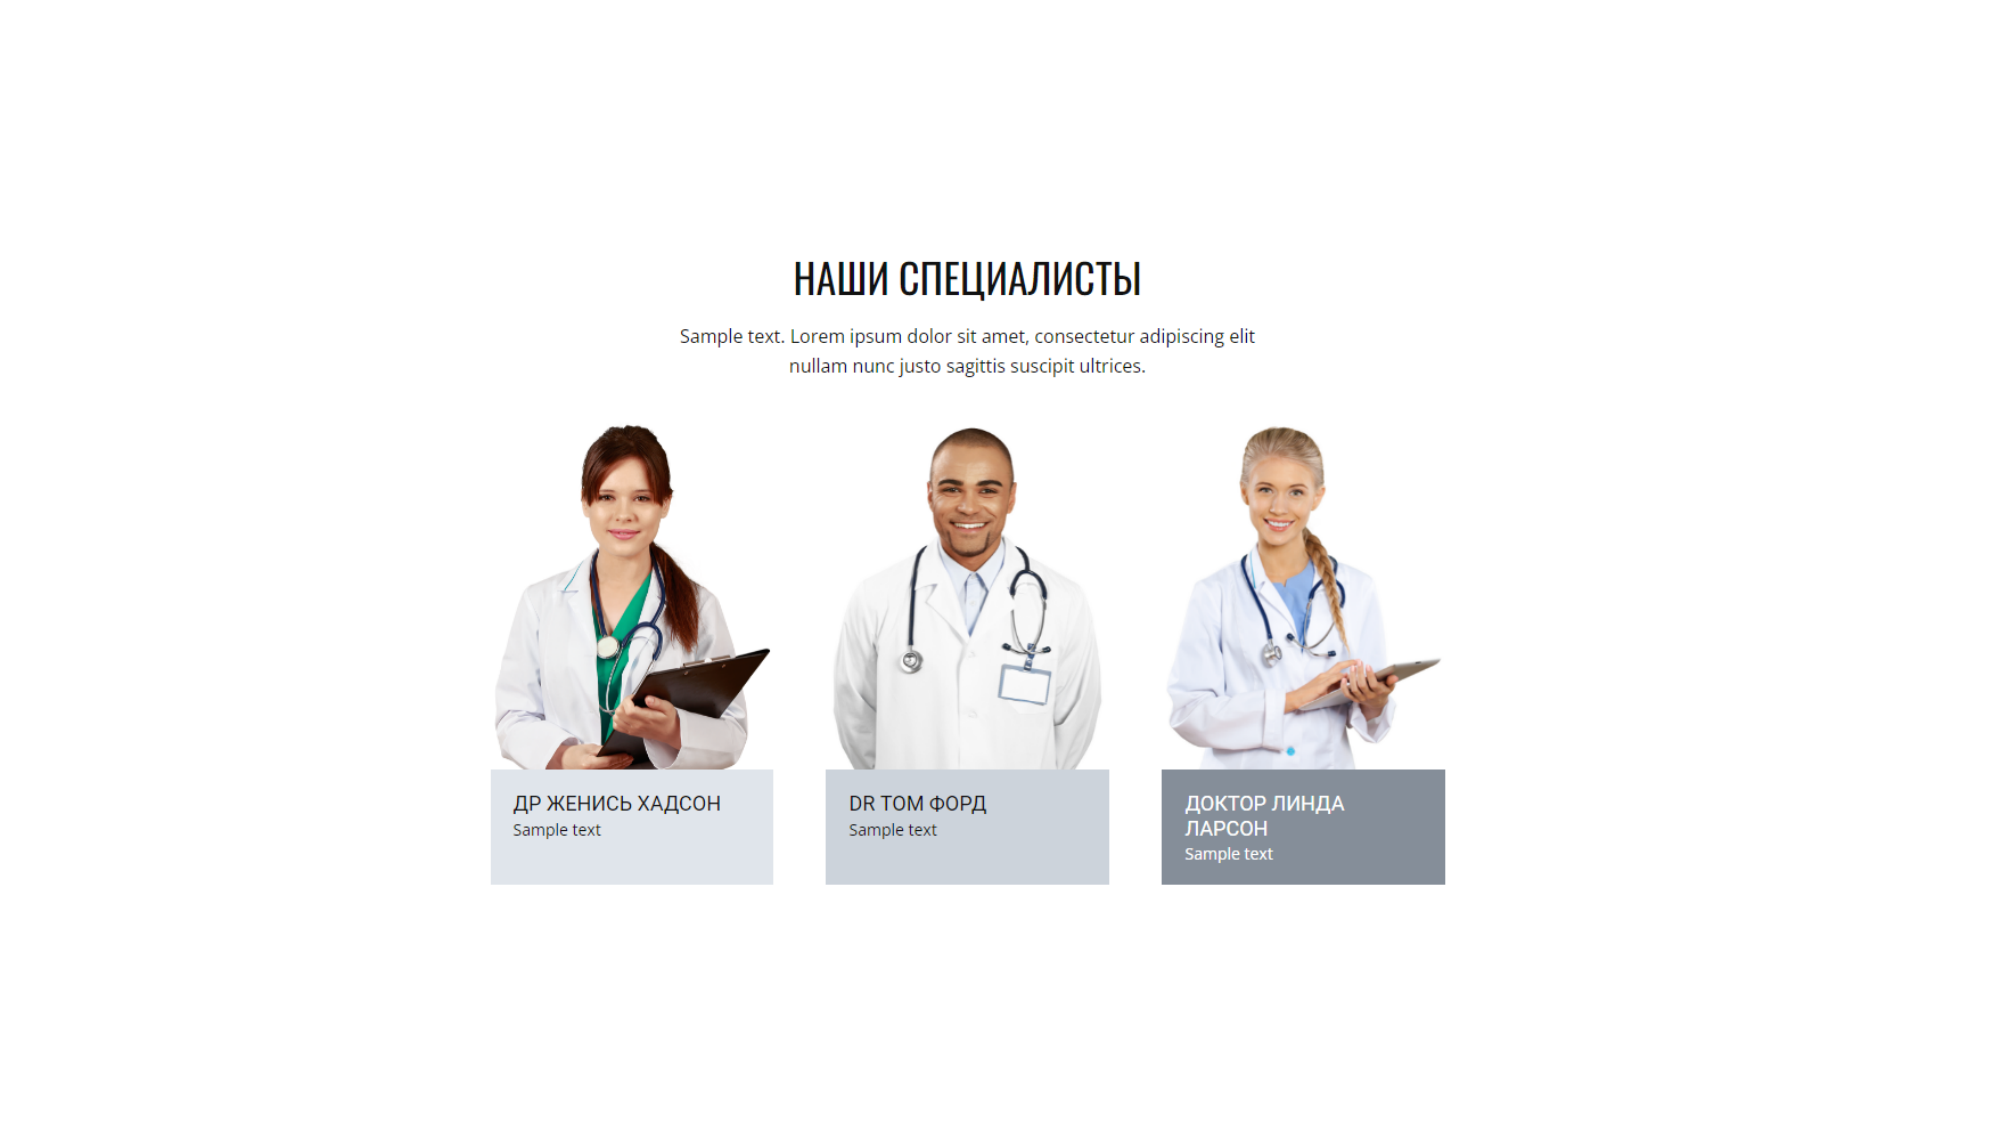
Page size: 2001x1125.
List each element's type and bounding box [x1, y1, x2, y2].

picture [0, 205, 2000, 920]
